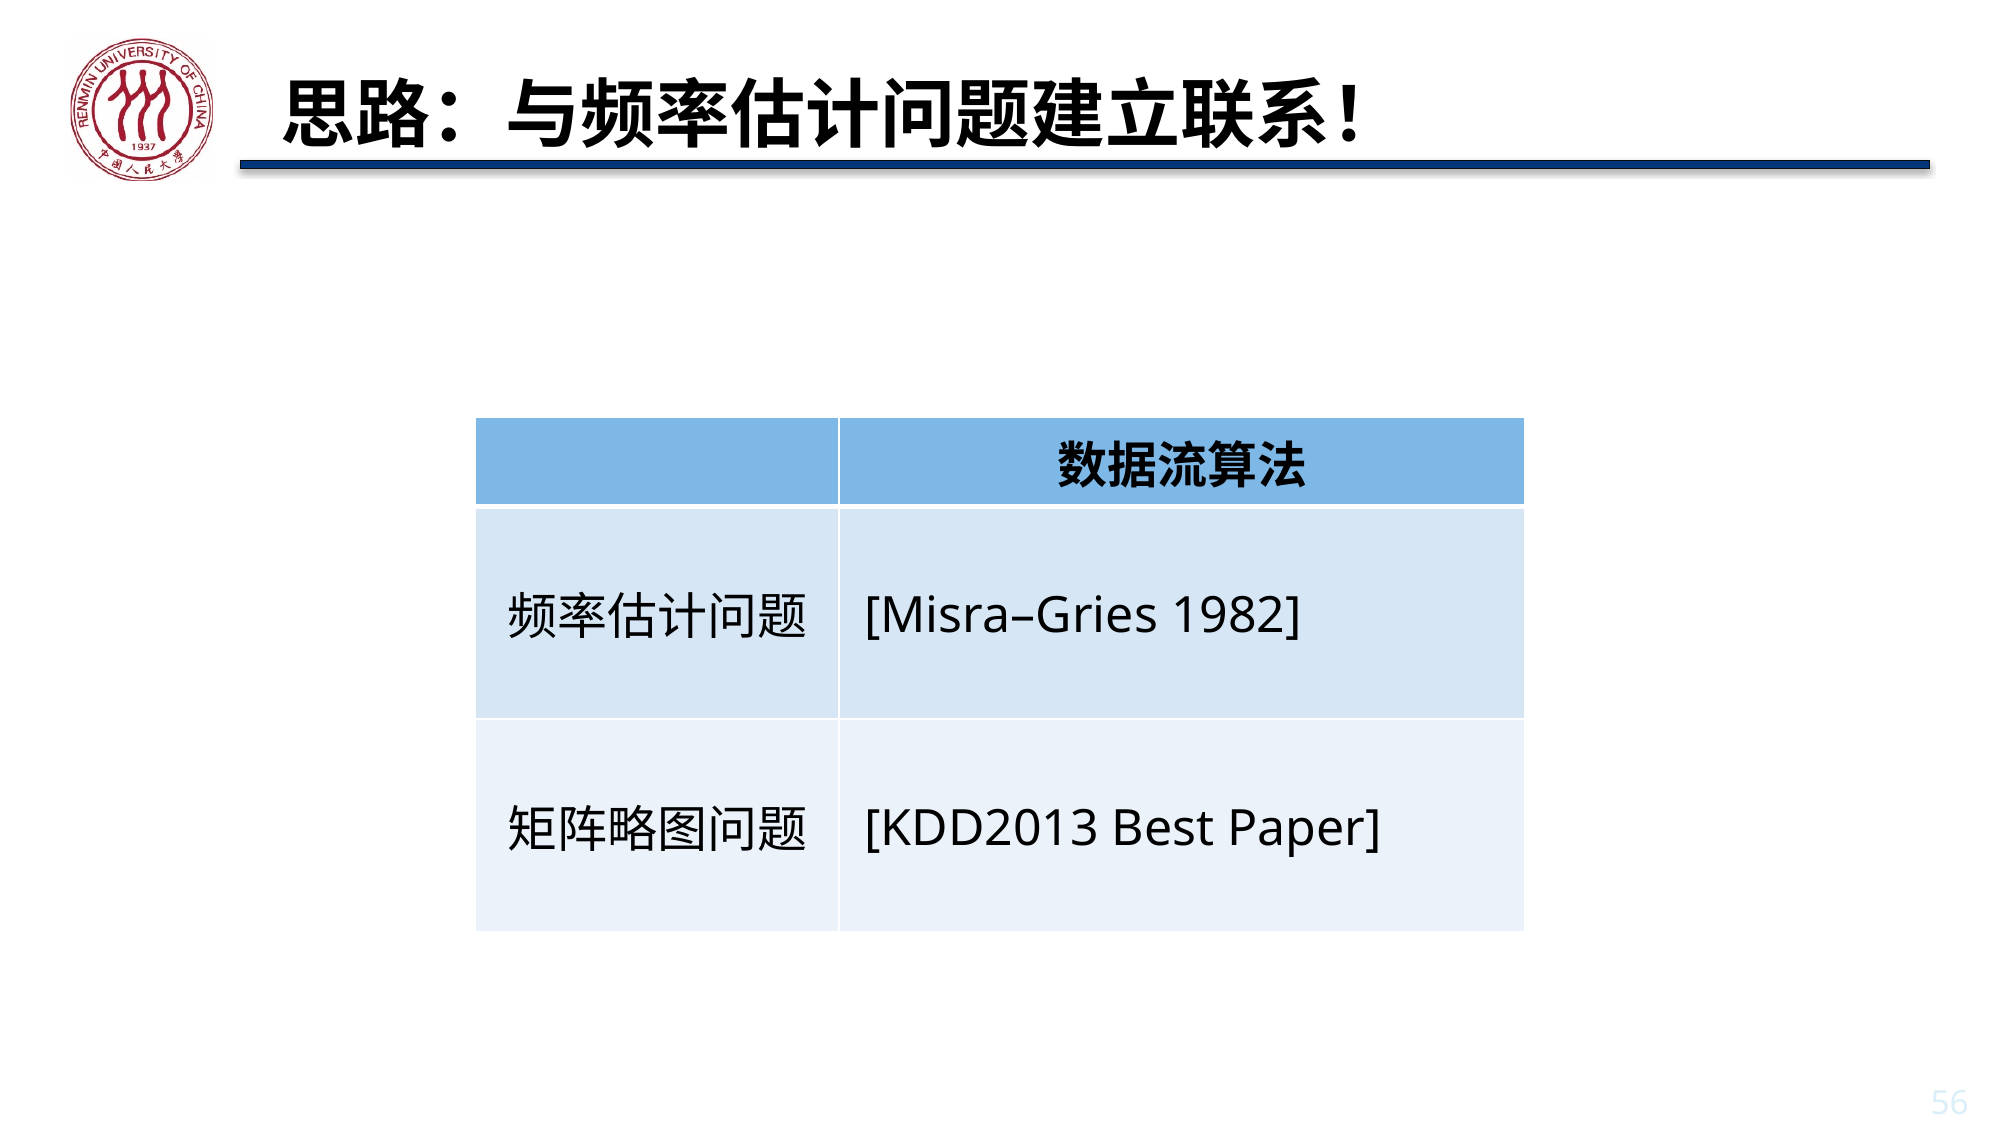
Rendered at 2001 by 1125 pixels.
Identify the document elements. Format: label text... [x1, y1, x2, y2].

title 思路：与频率估计问题建立联系！ [265, 18, 1876, 205]
picture [70, 38, 213, 181]
